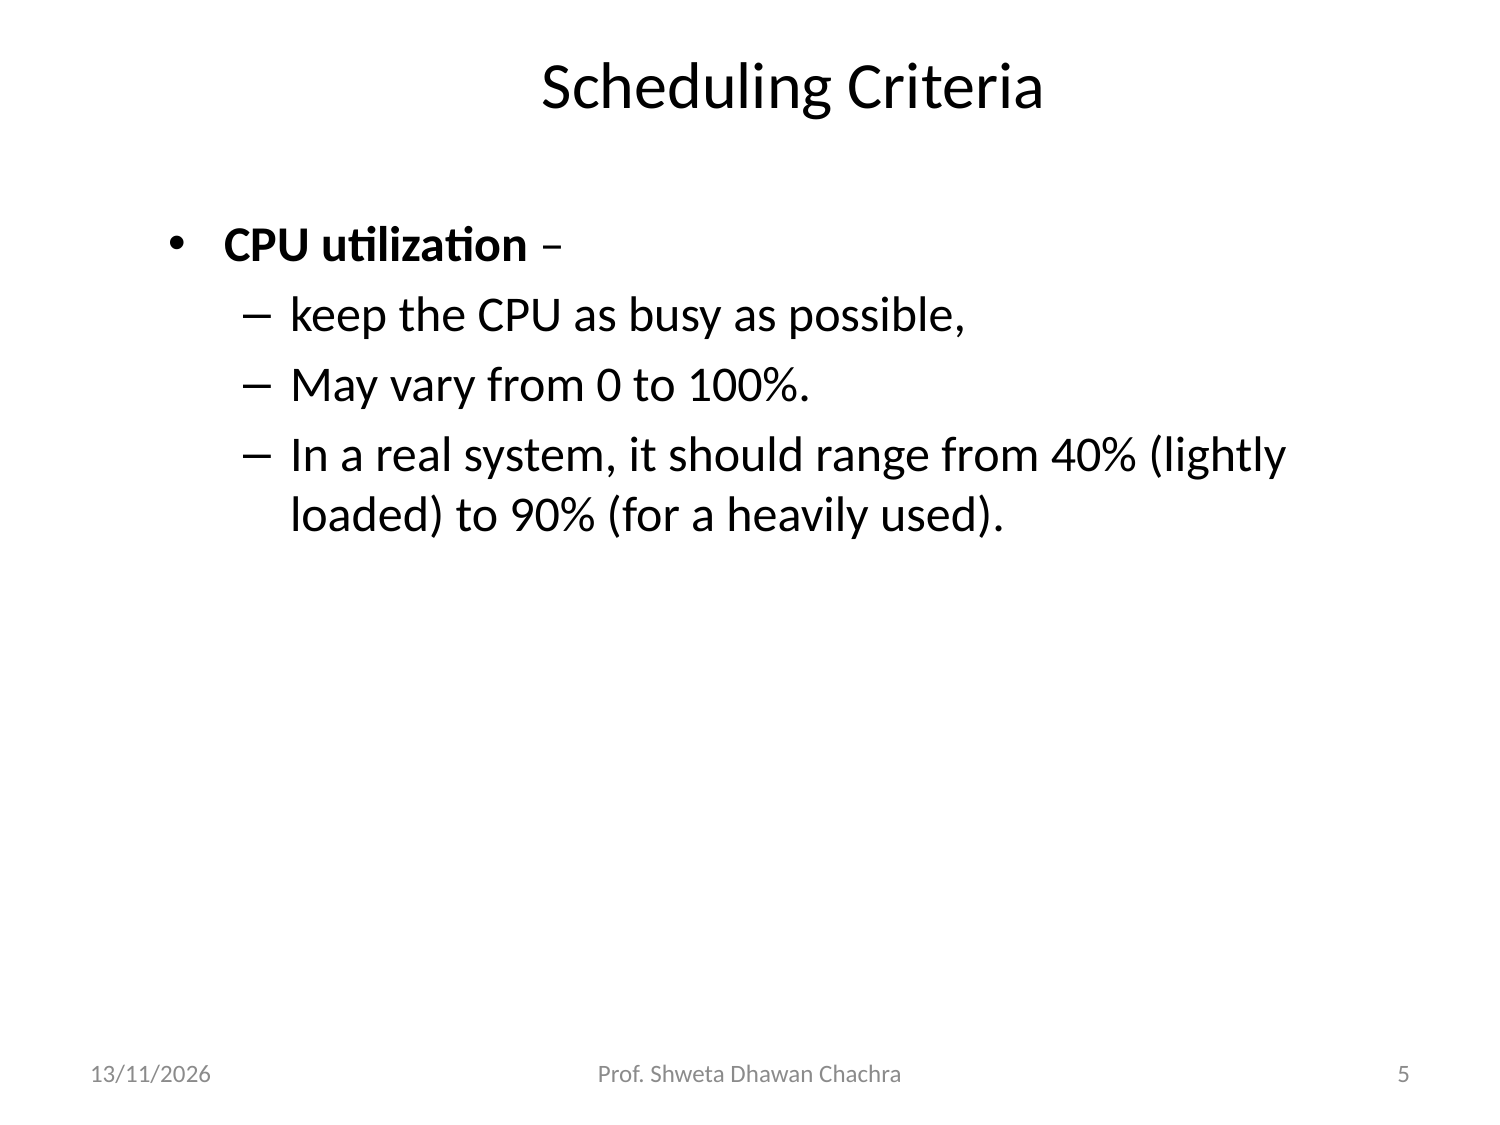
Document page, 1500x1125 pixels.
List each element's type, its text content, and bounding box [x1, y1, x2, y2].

title Scheduling Criteria [162, 35, 1425, 130]
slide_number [75, 1042, 425, 1103]
slide_number 5 [1074, 1042, 1425, 1103]
list CPU utilization – keep the CPU as busy as possible, May vary from 0 to 100%. In a real system, it should range from 40% (lightly loaded) to 90% (for a heavily used). [153, 204, 1328, 1018]
footer Prof. Shweta Dhawan Chachra [512, 1042, 988, 1103]
